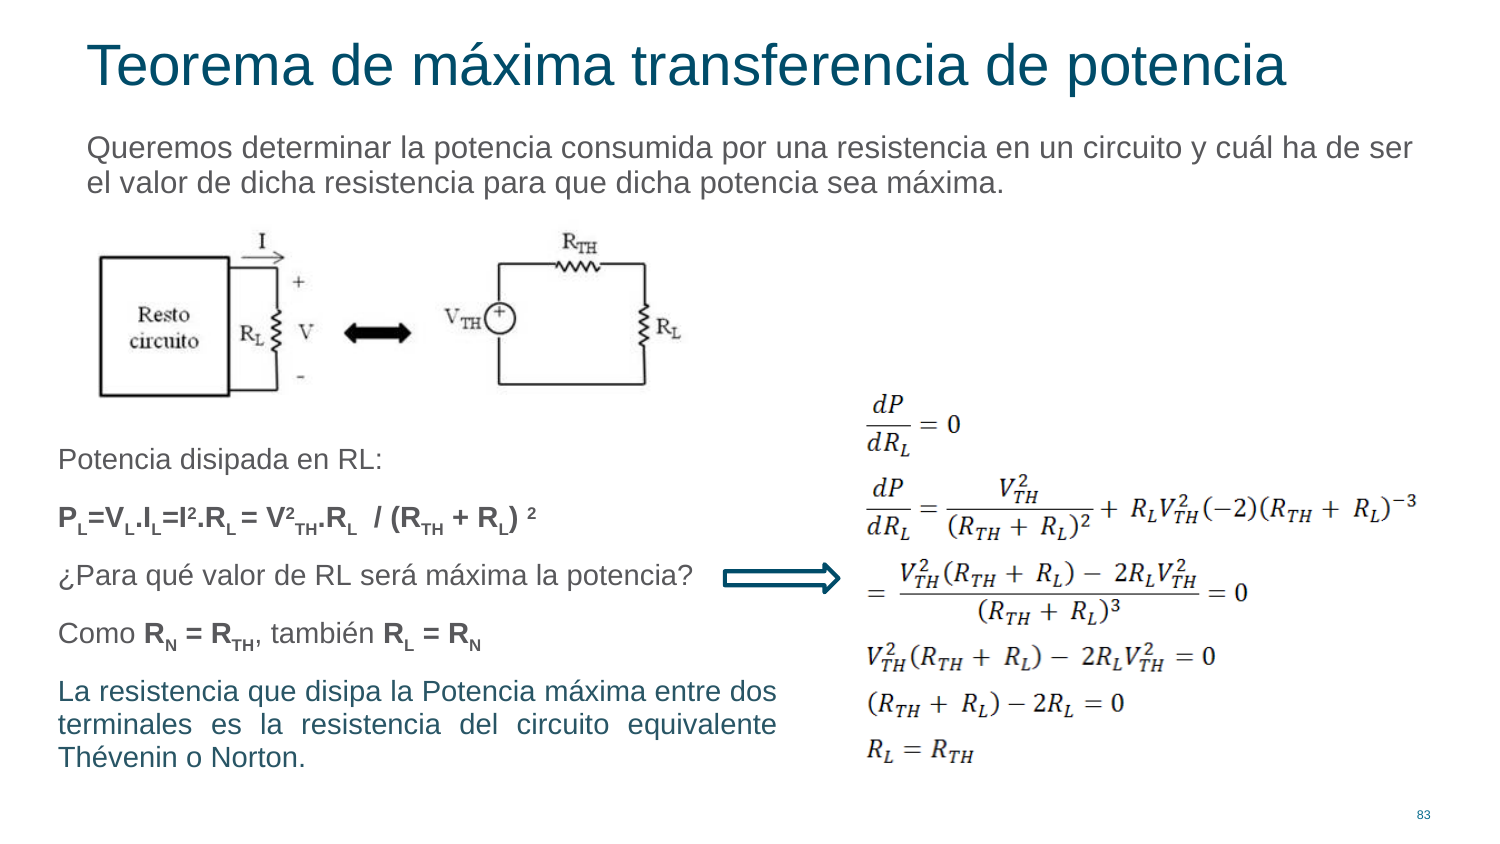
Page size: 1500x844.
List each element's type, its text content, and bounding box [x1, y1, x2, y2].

picture [1417, 810, 1422, 819]
picture [862, 383, 1441, 773]
text_box Potencia disipada en RL: PL=VL.IL=I2.RL = V2TH.RL / (RTH + RL) 2 ¿Para qué valor de RL será máxima la potencia? Como RN = RTH, también RL = RN La resistencia que disipa la Potencia máxima entre dos terminales es la resistencia del circuito equivalente Thévenin o Norton. [43, 435, 794, 706]
title Teorema de máxima transferencia de potencia [71, 8, 1441, 122]
list Queremos determinar la potencia consumida por una resistencia en un circuito y cuál ha de ser el valor de dicha resistencia para que dicha potencia sea máxima. [71, 122, 1441, 217]
picture [77, 216, 726, 432]
text_box [722, 562, 841, 595]
